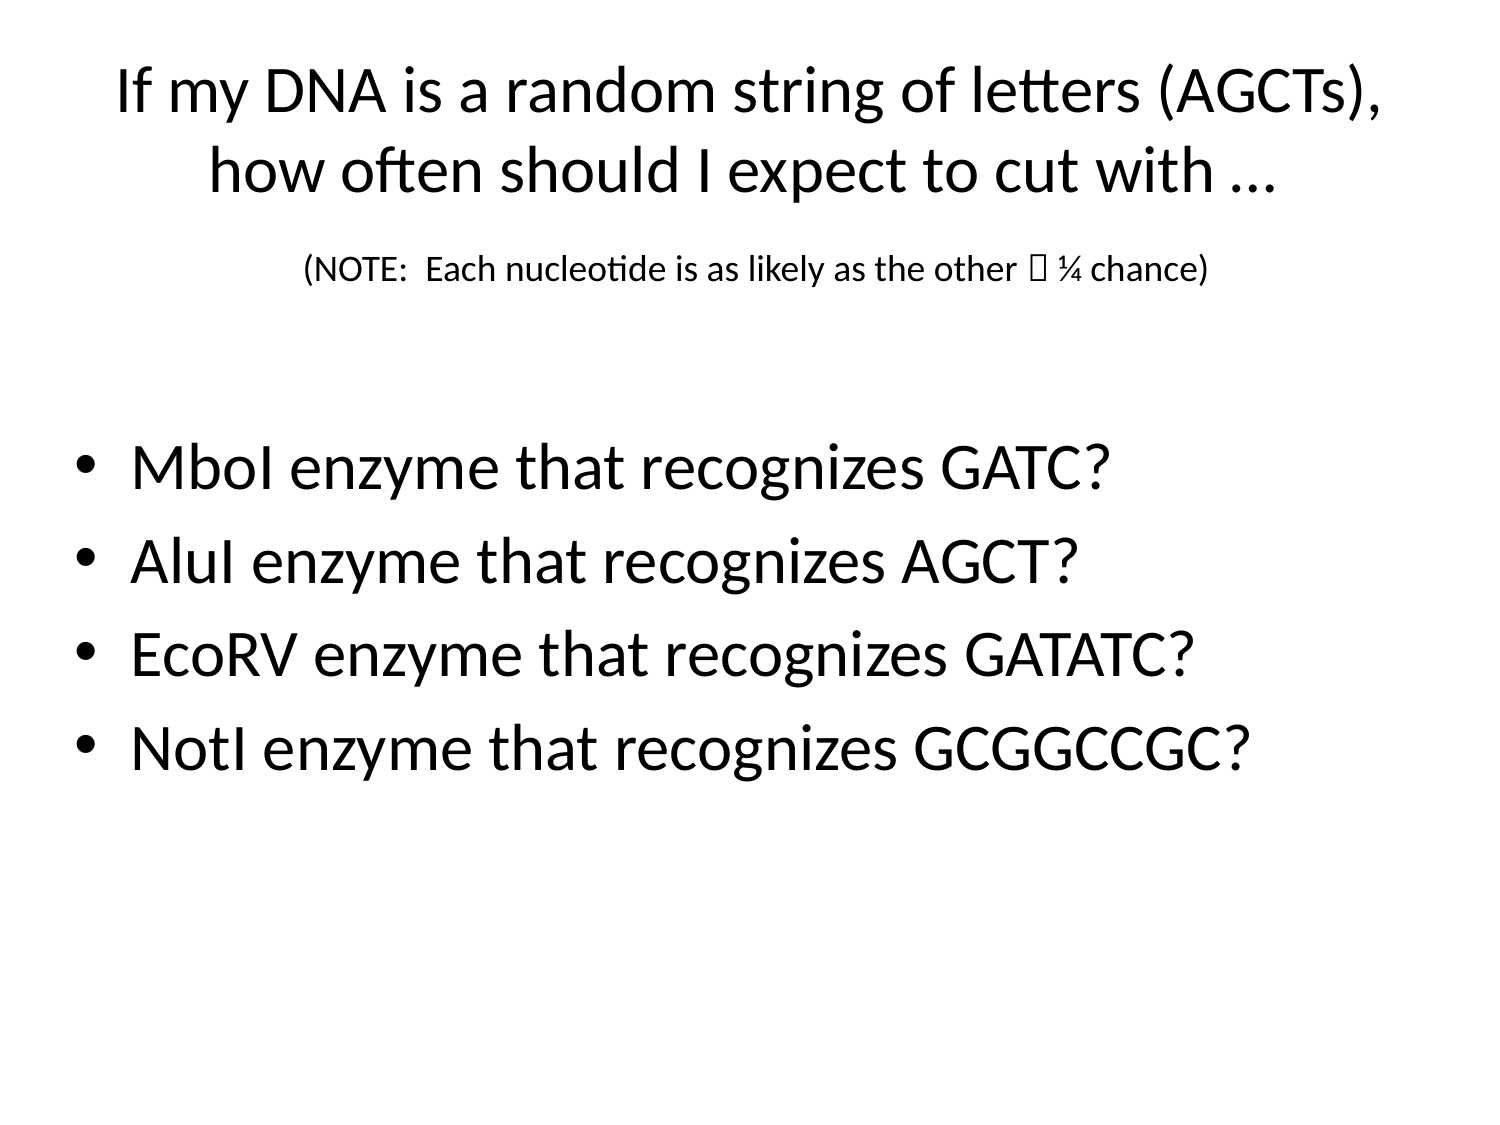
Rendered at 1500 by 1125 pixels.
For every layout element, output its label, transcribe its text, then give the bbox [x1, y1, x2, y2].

title If my DNA is a random string of letters (AGCTs), how often should I expect to cut with … [75, 32, 1425, 220]
list MboI enzyme that recognizes GATC? AluI enzyme that recognizes AGCT? EcoRV enzyme that recognizes GATATC? NotI enzyme that recognizes GCGGCCGC? [59, 415, 1410, 867]
text_box (NOTE: Each nucleotide is as likely as the other  ¼ chance) [288, 236, 1225, 297]
